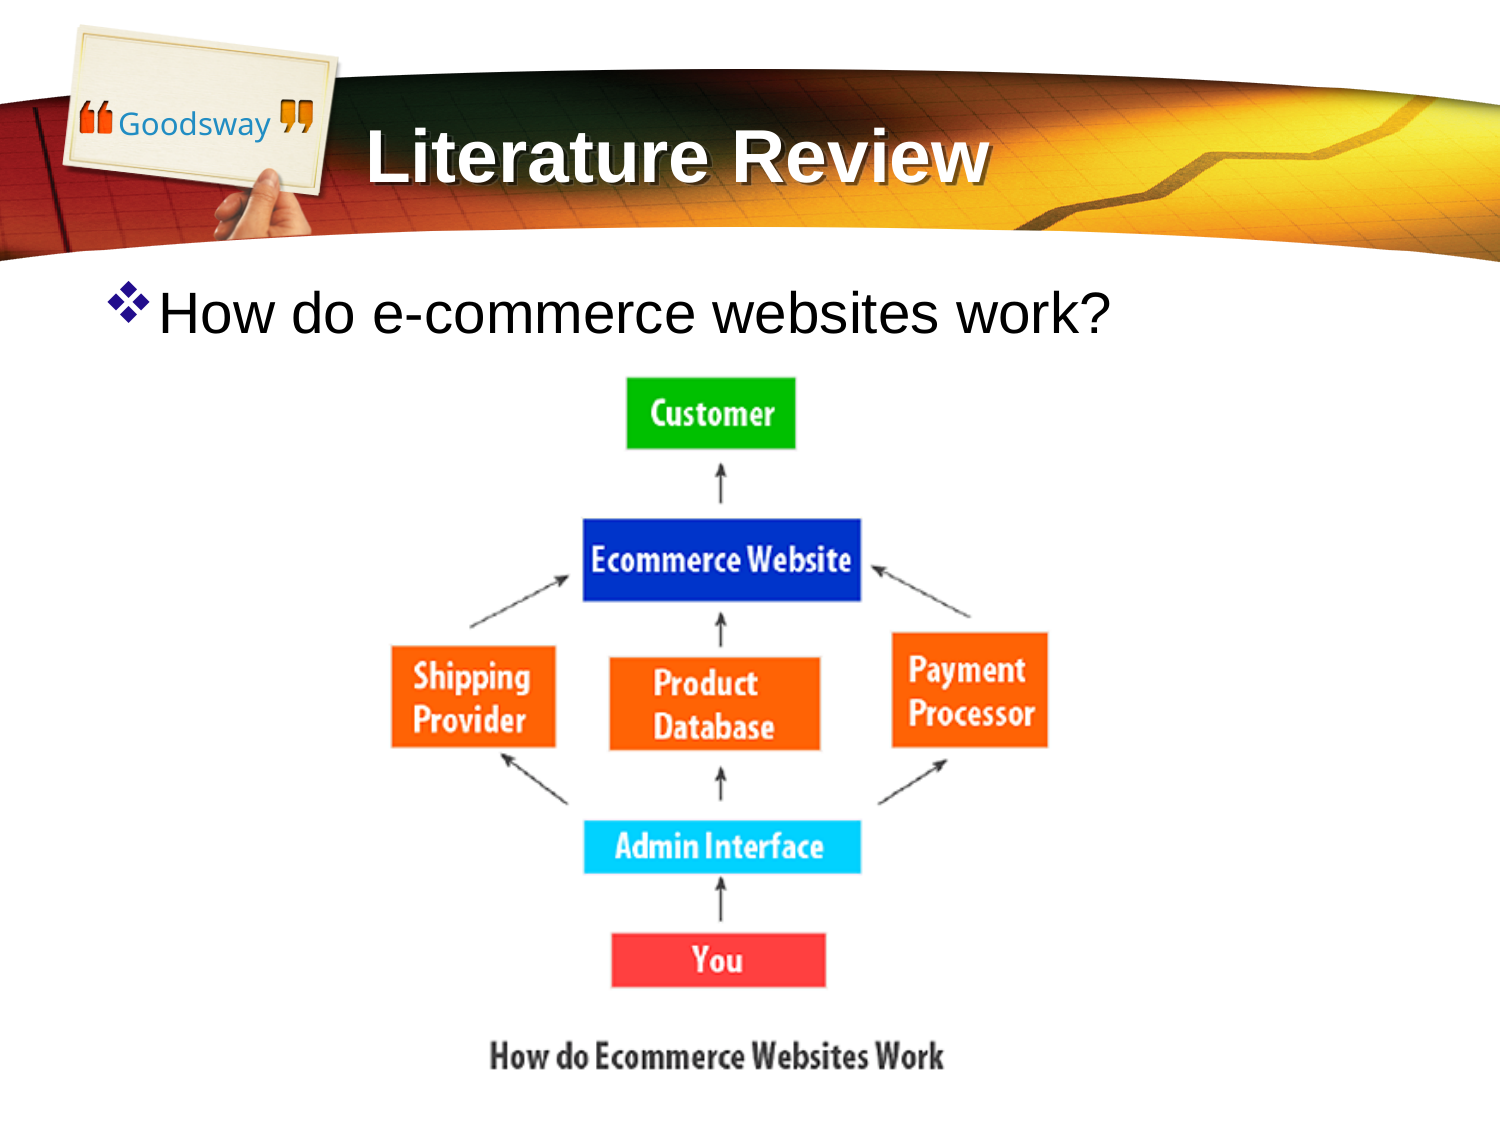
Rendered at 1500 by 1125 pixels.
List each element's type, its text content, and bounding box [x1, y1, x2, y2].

picture [0, 24, 1500, 271]
list How do e-commerce websites work? [87, 267, 1432, 1038]
picture [324, 337, 1138, 1097]
text_box Goodsway [103, 96, 287, 149]
title Literature Review [349, 112, 1013, 193]
